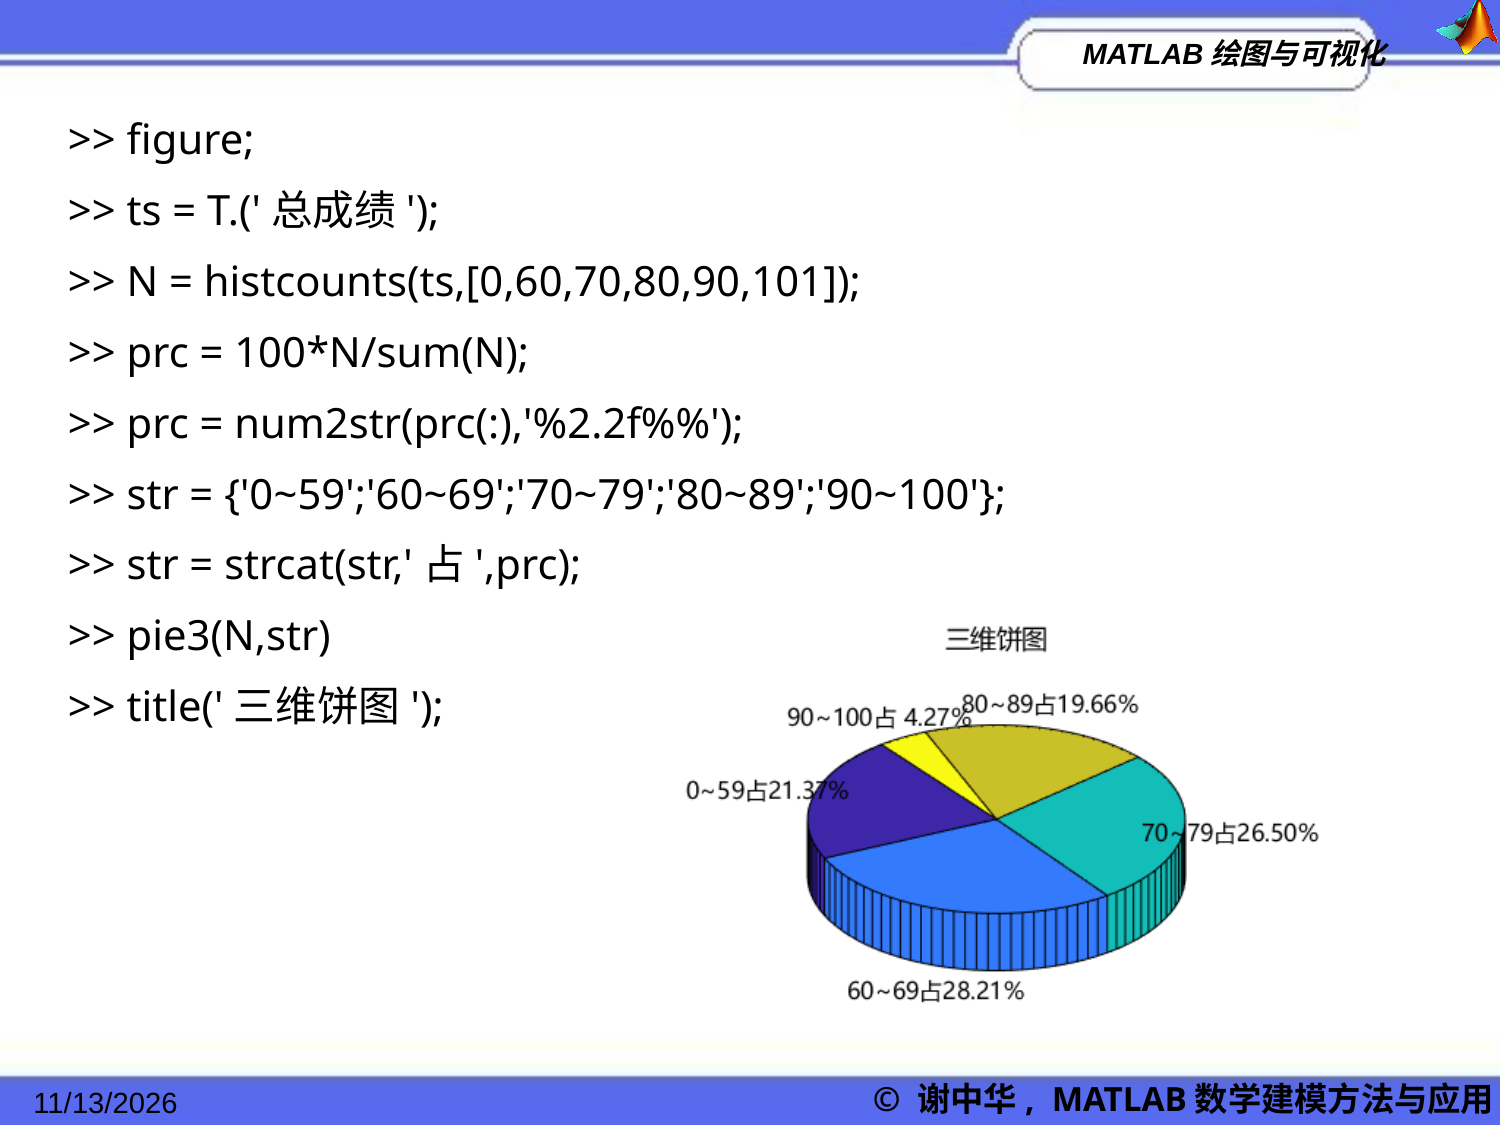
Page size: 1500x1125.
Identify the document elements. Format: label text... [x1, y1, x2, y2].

footer © 谢中华, MATLAB数学建模方法与应用 [790, 1078, 1495, 1120]
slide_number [18, 1077, 369, 1120]
text_box >> figure; >> ts = T.('总成绩'); >> N = histcounts(ts,[0,60,70,80,90,101]); >> prc = 100*N/sum(N); >> prc = num2str(prc(:),'%2.2f%%'); >> str = {'0~59';'60~69';'70~79';'80~89';'90~100'}; >> str = strcat(str,'占',prc); >> pie3(N,str) >> title('三维饼图'); [53, 105, 1477, 738]
picture [0, 0, 1500, 1125]
